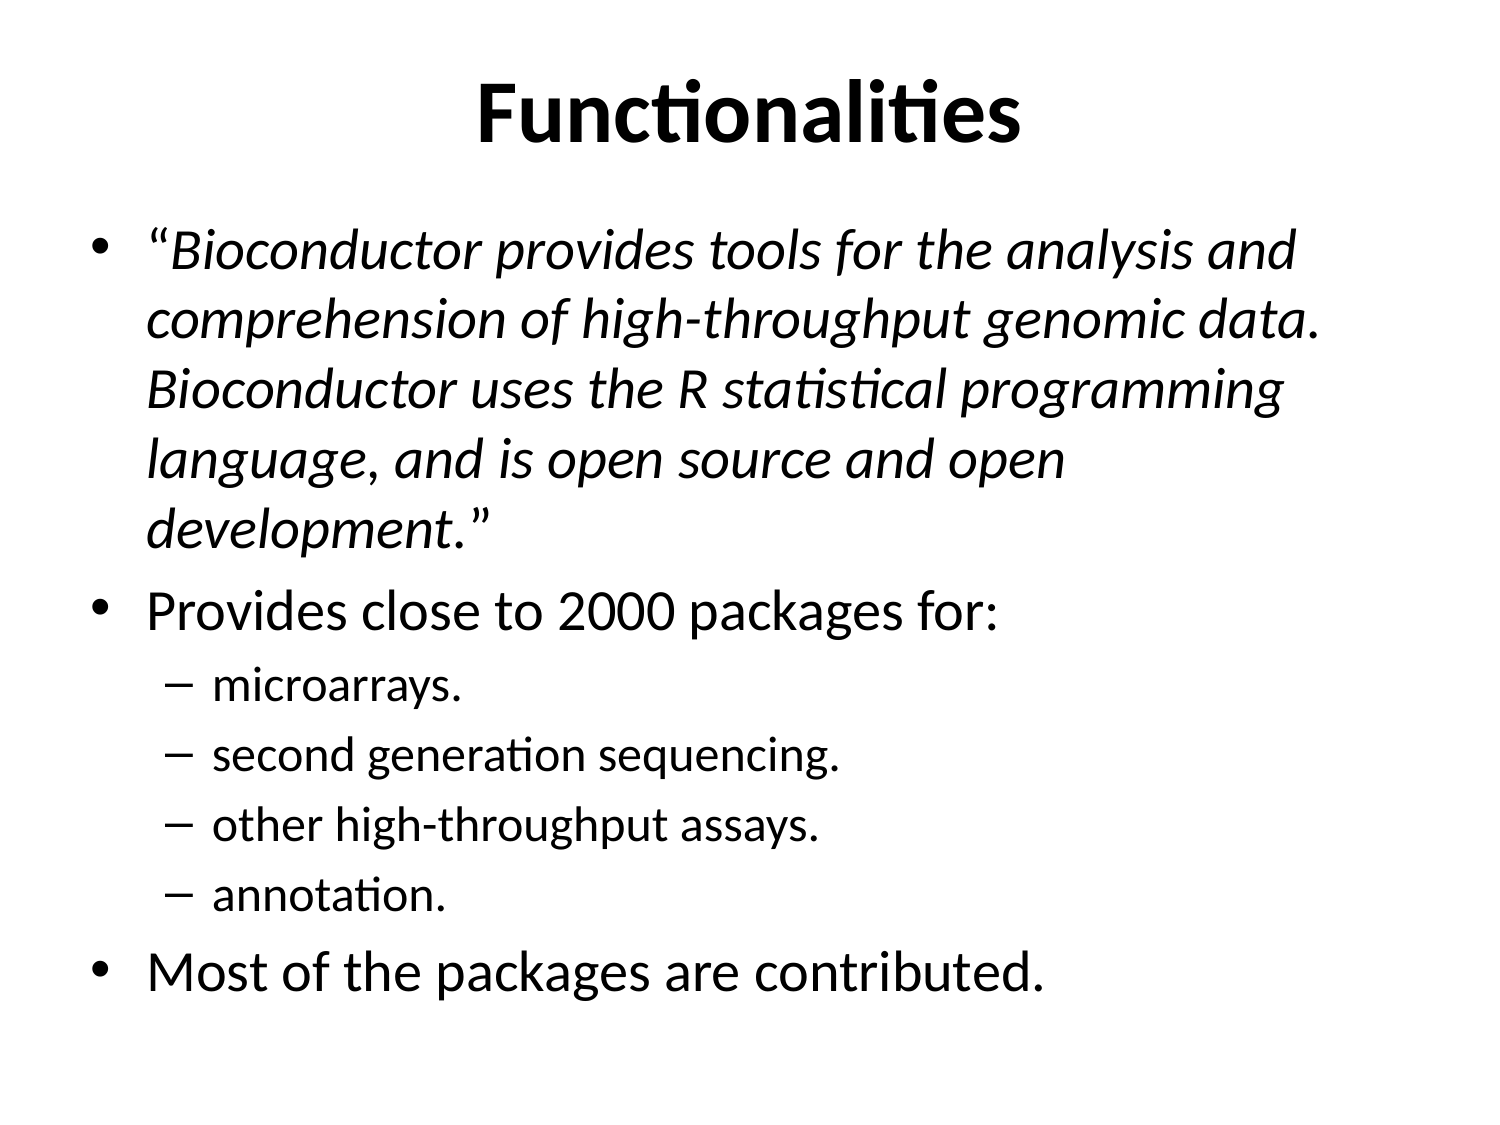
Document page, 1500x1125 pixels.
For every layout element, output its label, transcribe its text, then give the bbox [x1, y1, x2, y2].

list “Bioconductor provides tools for the analysis and comprehension of high-throughput genomic data. Bioconductor uses the R statistical programming language, and is open source and open development.” Provides close to 2000 packages for: microarrays. second generation sequencing. other high-throughput assays. annotation. Most of the packages are contributed. [75, 203, 1425, 1080]
title Functionalities [75, 45, 1425, 169]
